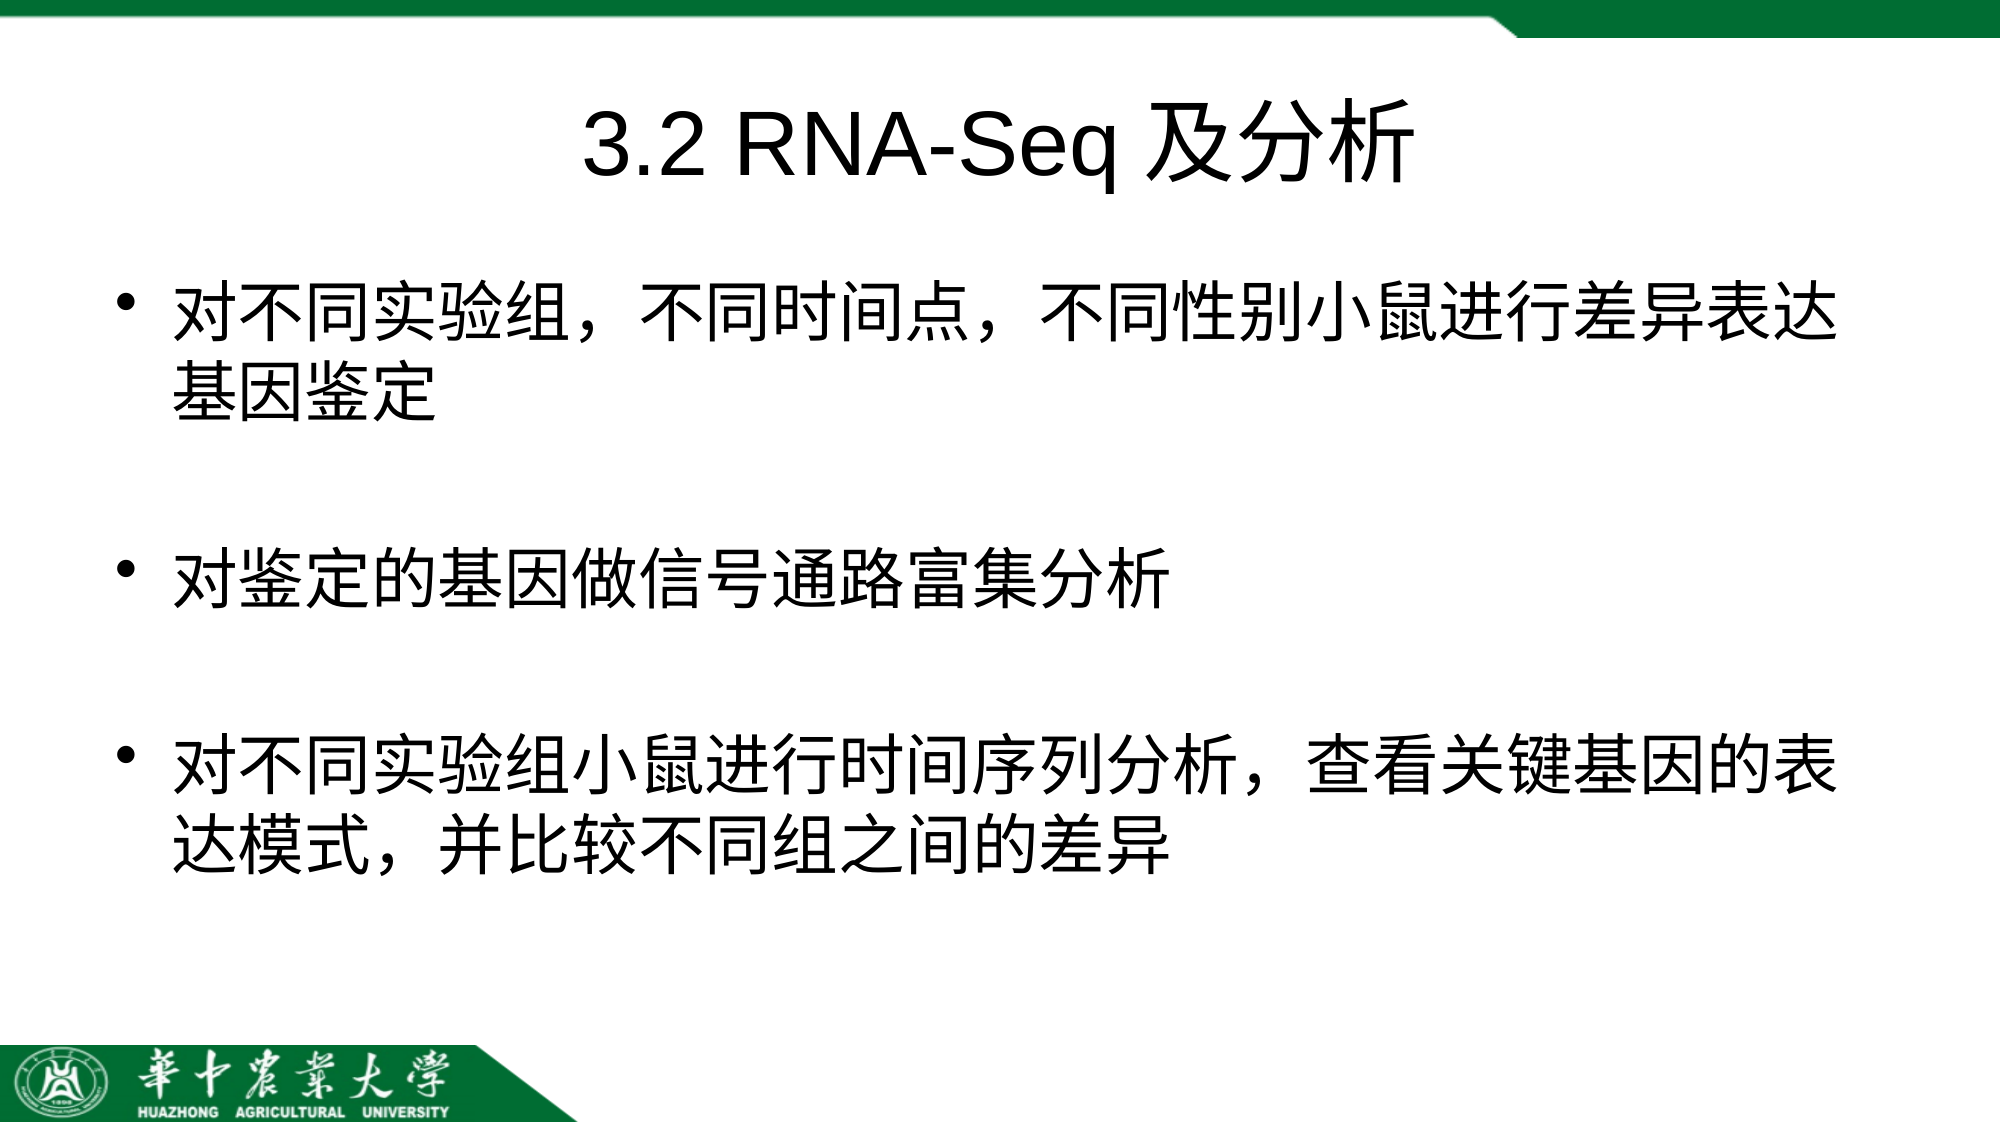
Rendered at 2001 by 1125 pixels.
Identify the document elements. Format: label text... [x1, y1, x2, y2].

title 3.2 RNA-Seq及分析 [99, 44, 1901, 233]
picture [0, 0, 2000, 38]
picture [0, 1045, 579, 1122]
list 对不同实验组，不同时间点，不同性别小鼠进行差异表达基因鉴定 对鉴定的基因做信号通路富集分析 对不同实验组小鼠进行时间序列分析，查看关键基因的表达模式，并比较不同组之间的差异 [99, 262, 1901, 1006]
